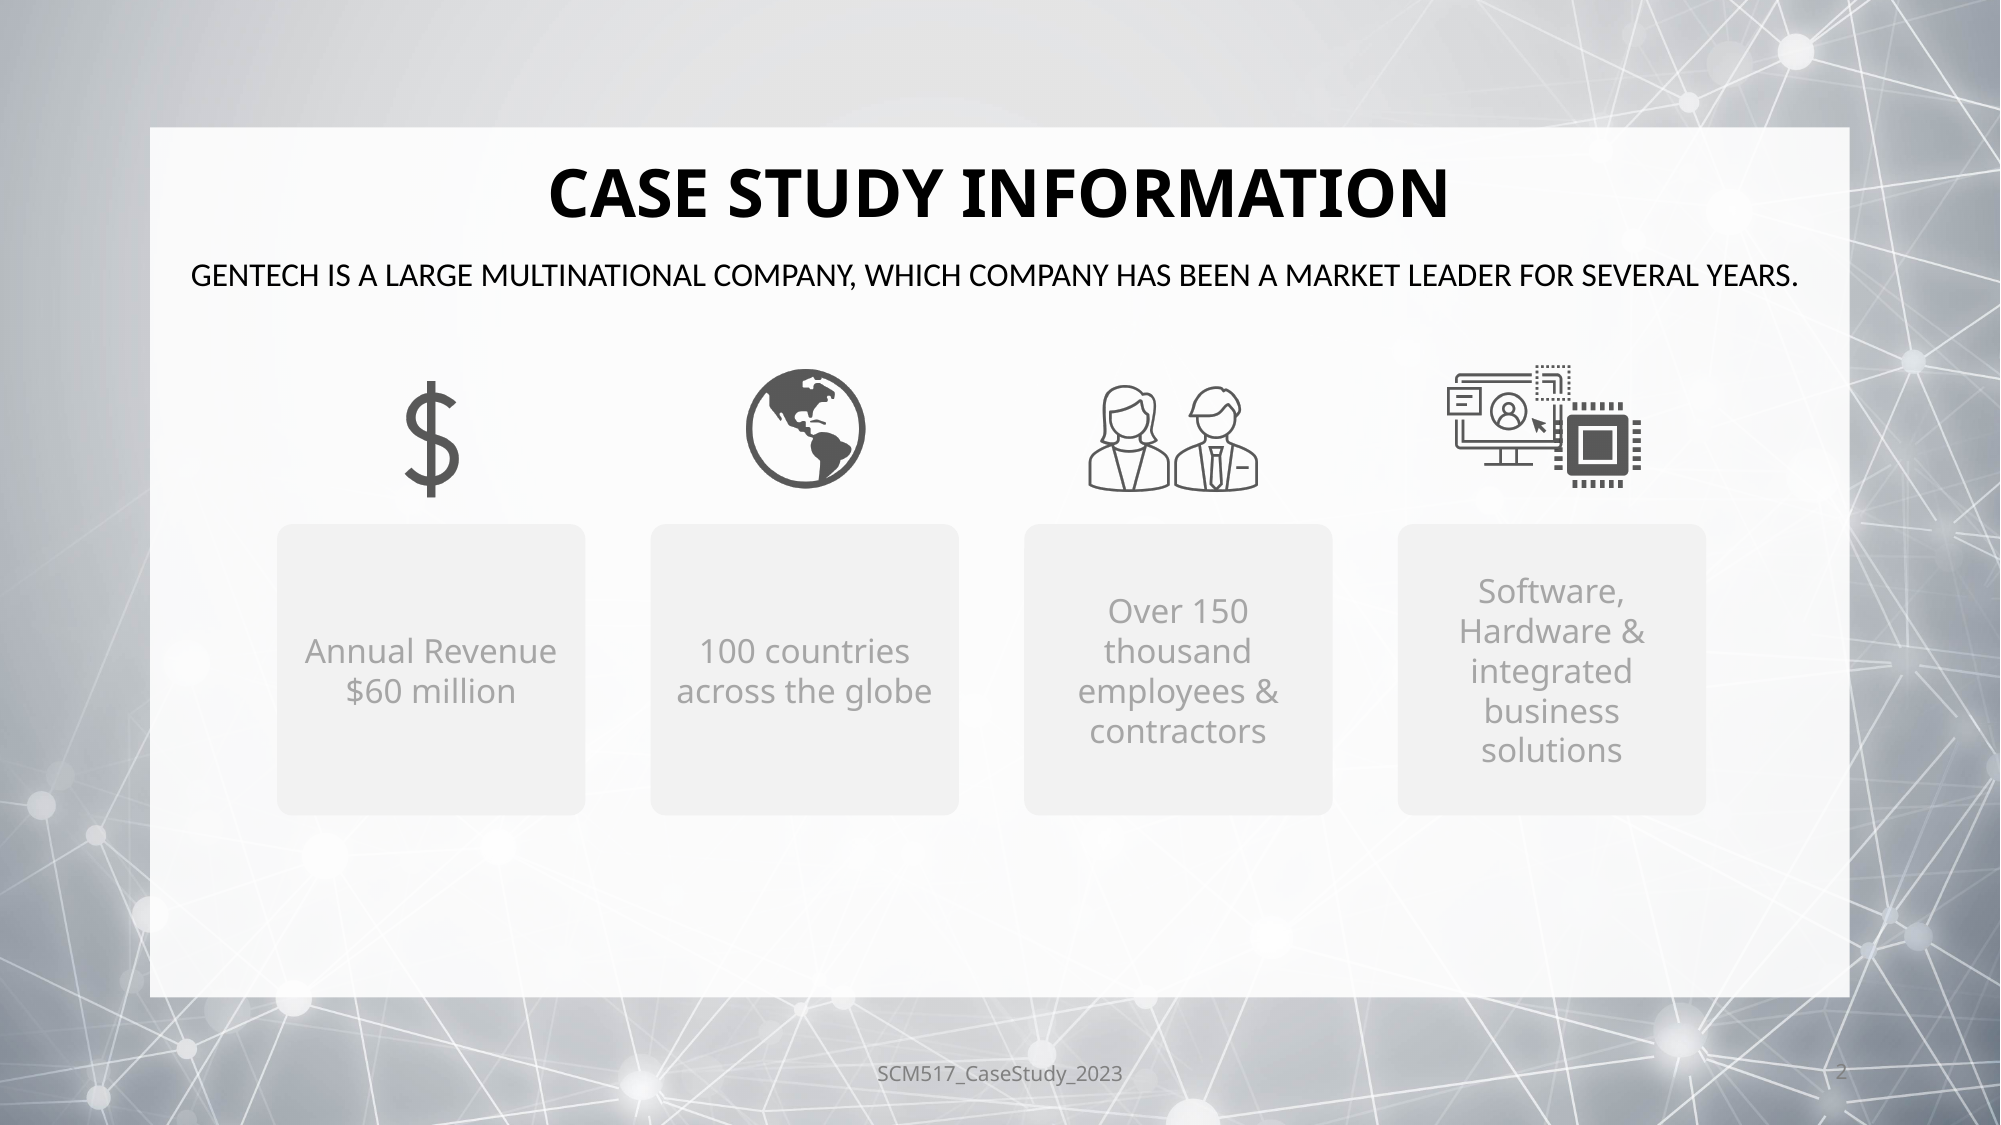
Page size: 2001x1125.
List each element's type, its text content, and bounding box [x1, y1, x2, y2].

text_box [1444, 353, 1652, 499]
text_box Over 150 thousand employees & contractors [1023, 523, 1334, 817]
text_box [1064, 374, 1281, 504]
picture [0, 0, 2000, 1125]
slide_number 2 [1412, 1042, 1863, 1103]
text_box GENTECH IS A LARGE MULTINATIONAL COMPANY, WHICH COMPANY HAS BEEN A MARKET LEADER FOR SEVERAL YEARS. [140, 242, 1853, 300]
text_box Software, Hardware & integrated business solutions [1396, 523, 1708, 817]
footer SCM517_CaseStudy_2023 [662, 1042, 1338, 1103]
text_box Annual Revenue $60 million [275, 523, 587, 817]
text_box 100 countries across the globe [649, 523, 961, 817]
title CASE STUDY INFORMATION [174, 149, 1825, 242]
